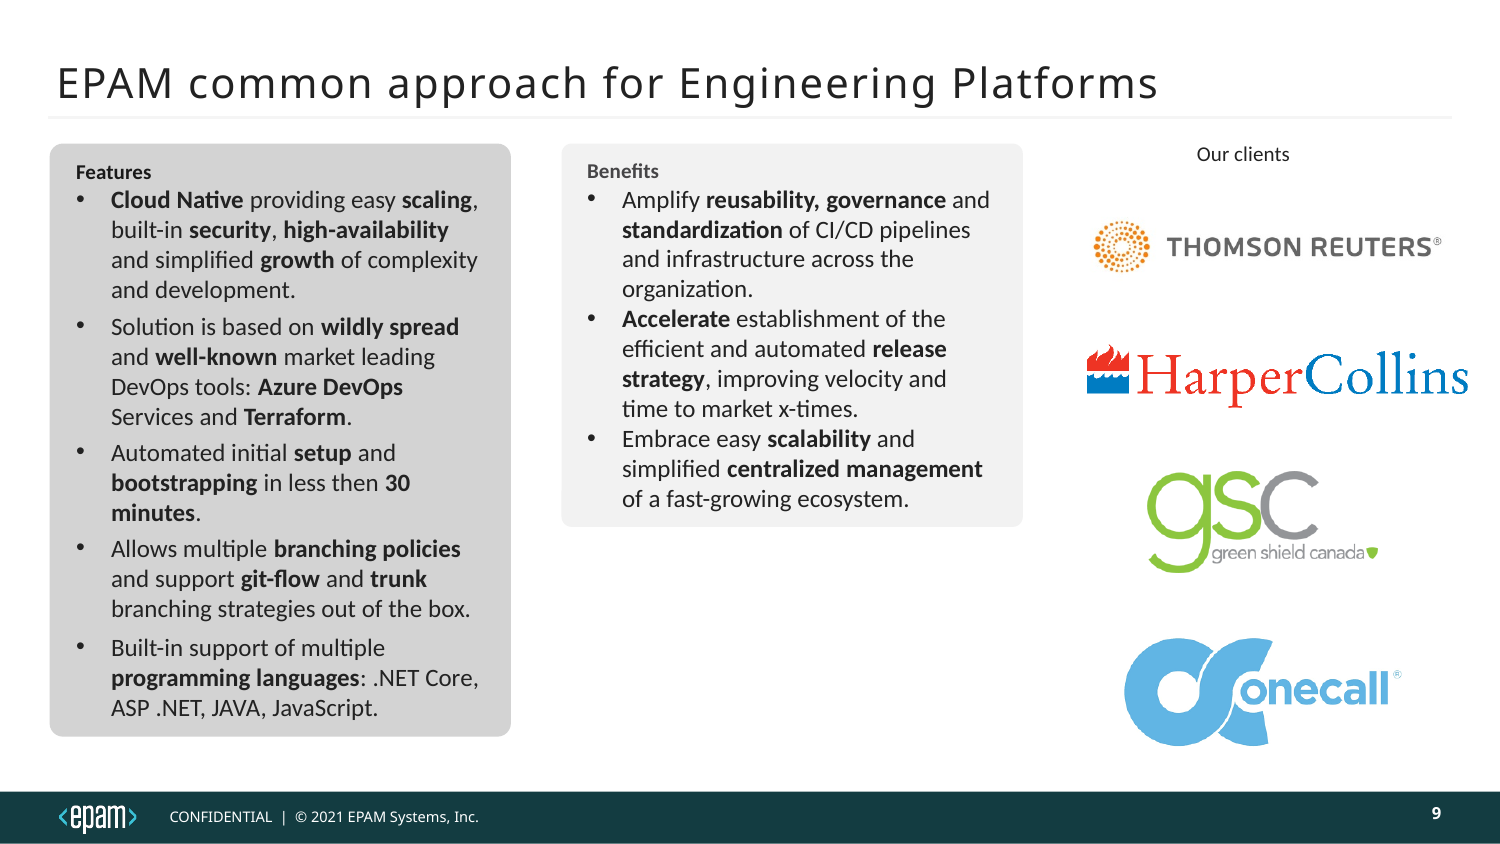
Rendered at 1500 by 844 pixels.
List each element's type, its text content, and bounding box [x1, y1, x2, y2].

text_box Features Cloud Native providing easy scaling, built-in security, high-availability and simplified growth of complexity and development. Solution is based on wildly spread and well-known market leading DevOps tools: Azure DevOps Services and Terraform. Automated initial setup and bootstrapping in less then 30 minutes. Allows multiple branching policies and support git-flow and trunk branching strategies out of the box. Built-in support of multiple programming languages: .NET Core, ASP .NET, JAVA, JavaScript. [49, 143, 511, 737]
picture [1057, 184, 1468, 309]
text_box Our clients [1182, 132, 1306, 173]
picture [1147, 471, 1378, 573]
slide_number 9 [1216, 791, 1442, 844]
title EPAM common approach for Engineering Platforms [56, 53, 1444, 111]
picture [1123, 636, 1402, 747]
text_box Benefits Amplify reusability, governance and standardization of CI/CD pipelines and infrastructure across the organization. Accelerate establishment of the efficient and automated release strategy, improving velocity and time to market x-times. Embrace easy scalability and simplified centralized management of a fast-growing ecosystem. [561, 143, 1023, 527]
picture [1087, 344, 1468, 408]
